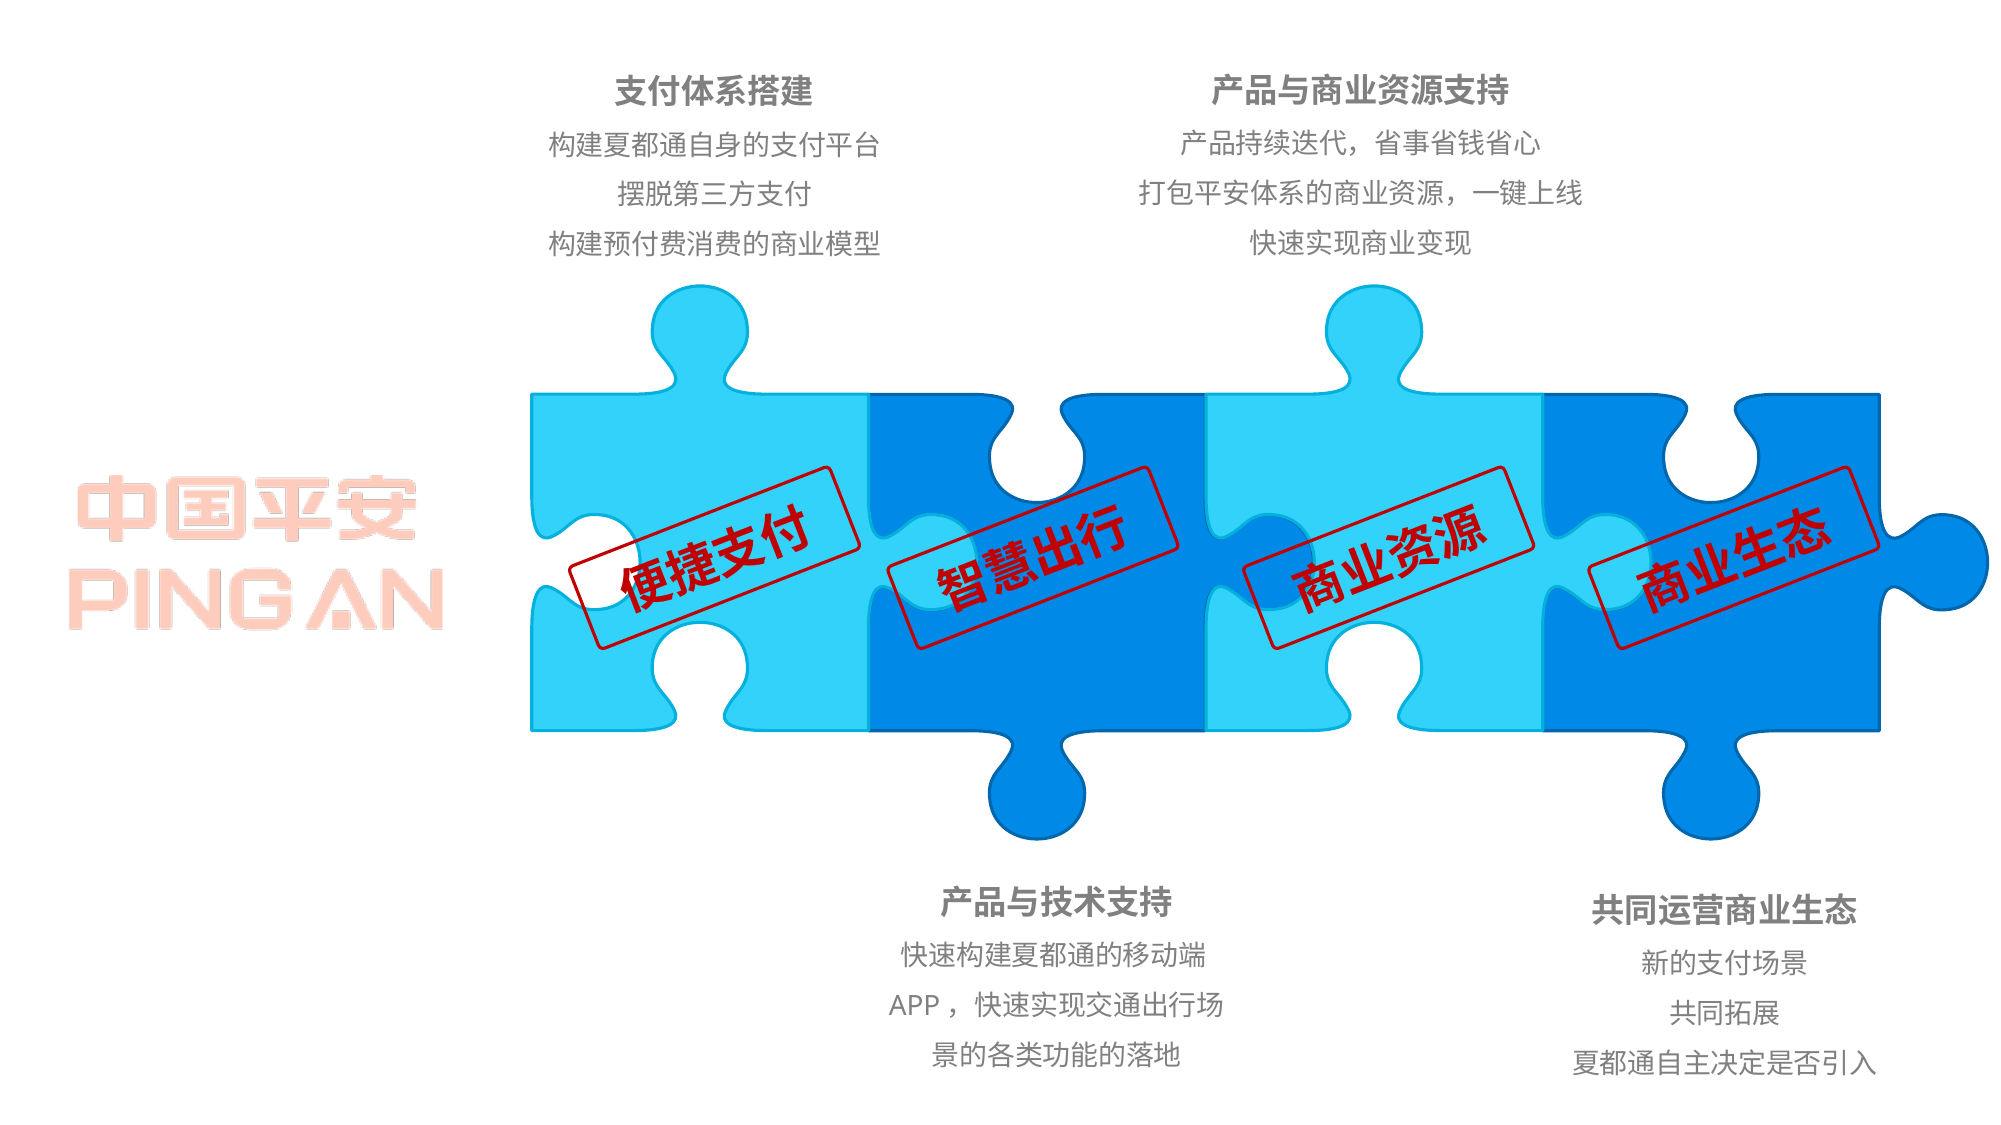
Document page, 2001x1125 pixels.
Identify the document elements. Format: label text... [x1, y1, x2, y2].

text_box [531, 273, 2000, 852]
text_box 产品与商业资源支持 产品持续迭代，省事省钱省心 打包平安体系的商业资源，一键上线 快速实现商业变现 [1118, 42, 1603, 273]
text_box 产品与技术支持 快速构建夏都通的移动端APP，快速实现交通出行场景的各类功能的落地 [860, 853, 1253, 1079]
text_box 共同运营商业生态 新的支付场景 共同拓展 夏都通自主决定是否引入 [1528, 861, 1921, 1087]
text_box 支付体系搭建 构建夏都通自身的支付平台 摆脱第三方支付 构建预付费消费的商业模型 [518, 43, 911, 268]
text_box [57, 475, 444, 650]
